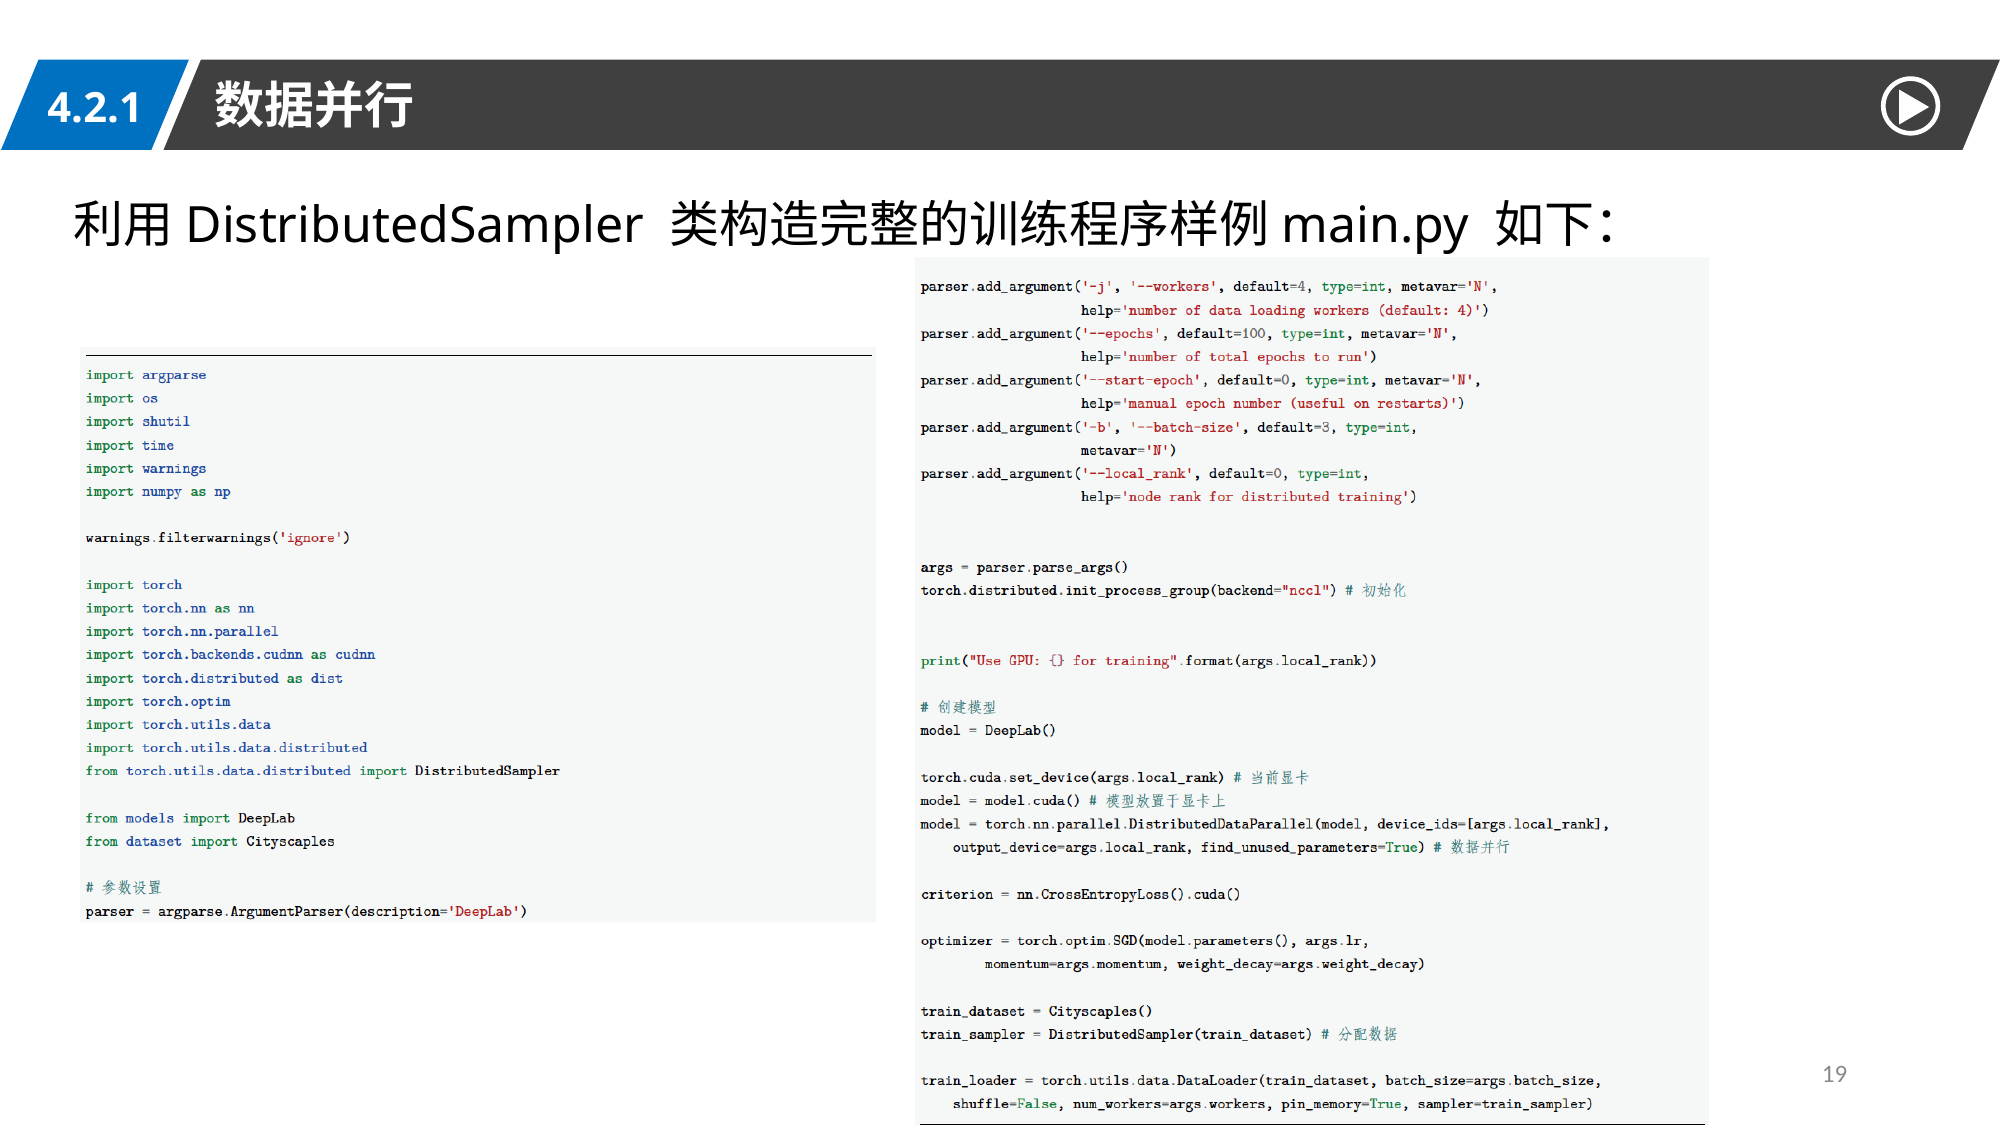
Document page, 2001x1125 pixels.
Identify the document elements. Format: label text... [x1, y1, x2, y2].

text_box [1883, 78, 1939, 134]
slide_number 19 [1715, 1042, 1863, 1103]
text_box 利用DistributedSampler 类构造完整的训练程序样例main.py 如下： [58, 170, 1942, 261]
picture [77, 345, 876, 923]
picture [914, 254, 1710, 1125]
text_box 数据并行 [199, 66, 430, 142]
text_box [32, 59, 189, 120]
text_box [163, 59, 2000, 150]
text_box [1, 89, 157, 150]
text_box 4.2.1 [26, 73, 164, 138]
